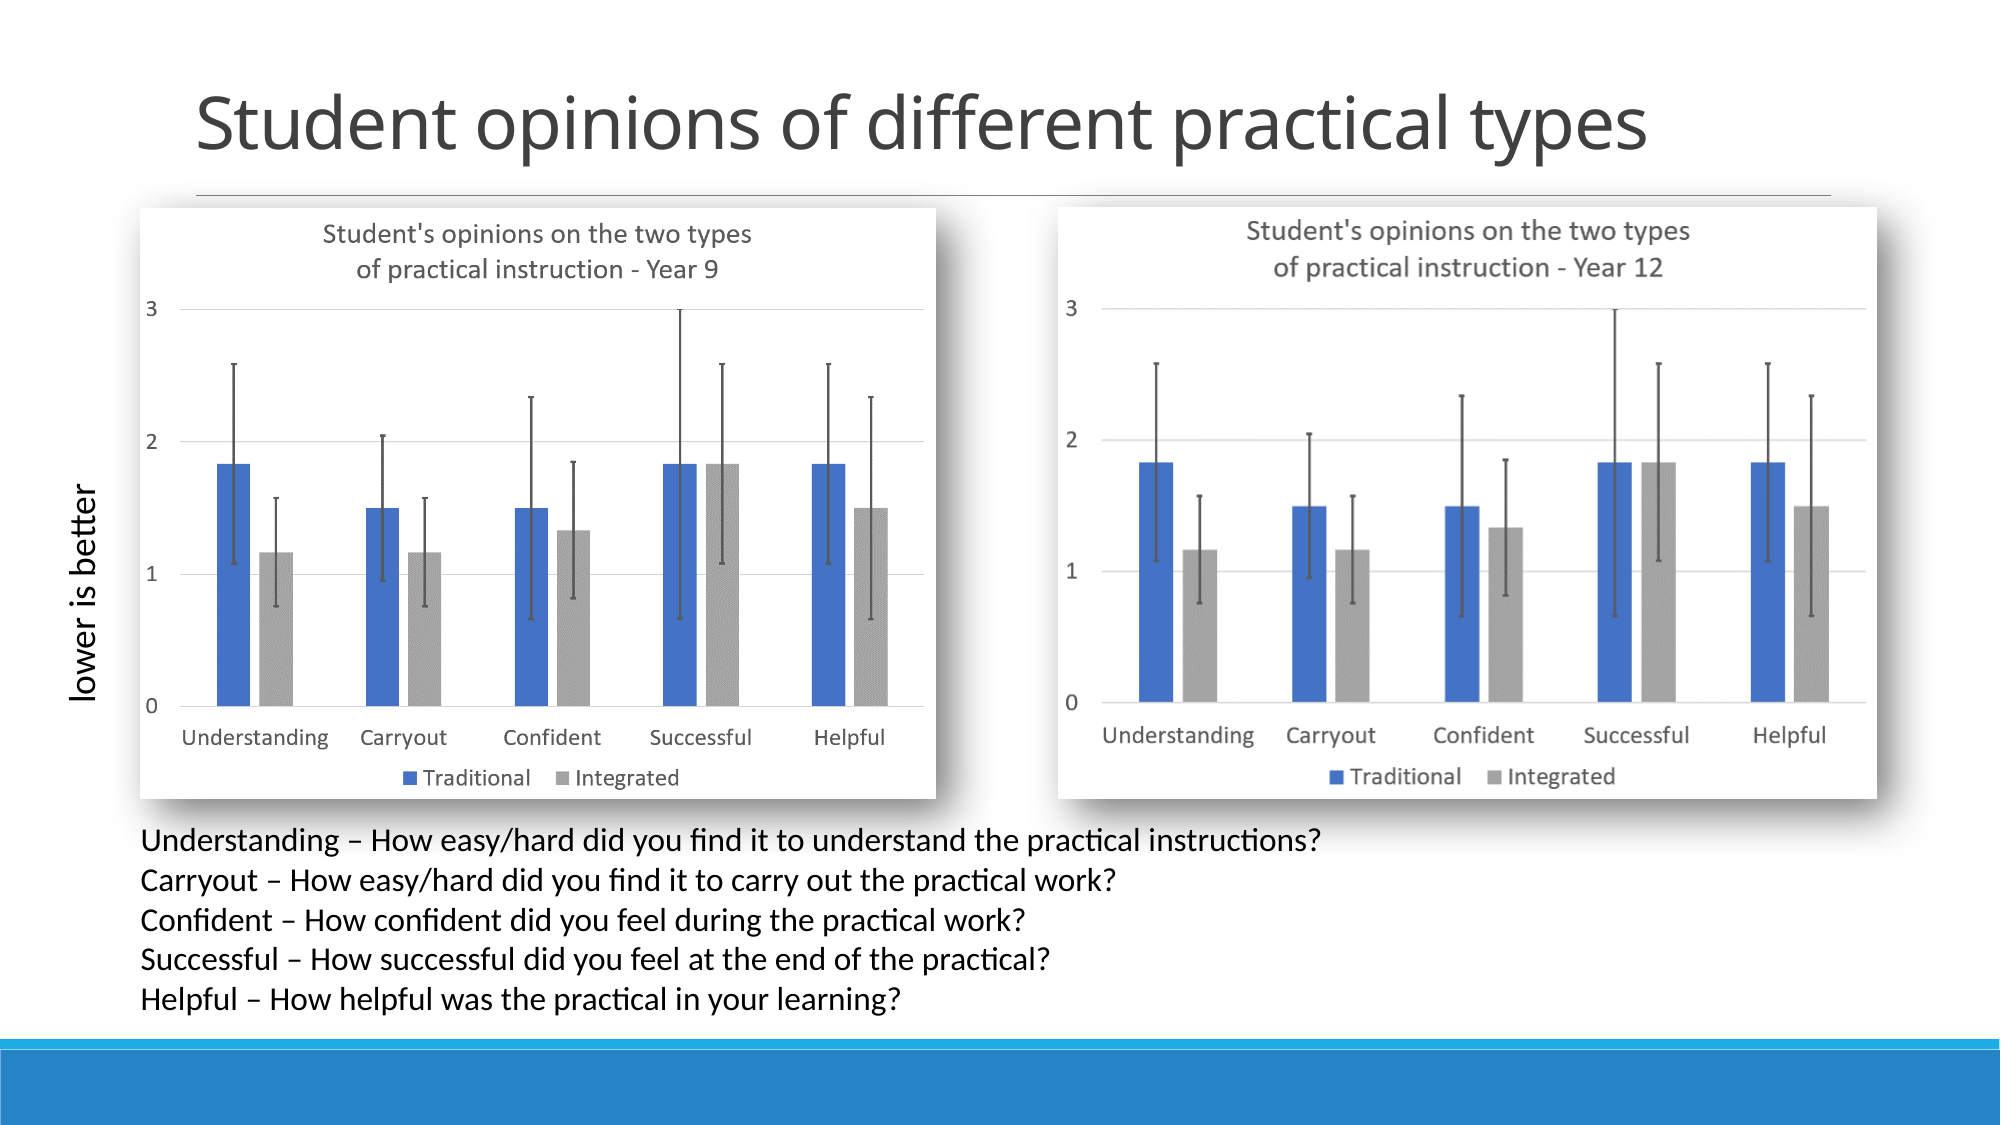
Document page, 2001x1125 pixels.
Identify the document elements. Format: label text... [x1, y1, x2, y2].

picture [139, 207, 936, 800]
picture [1057, 206, 1877, 799]
text_box lower is better [50, 385, 126, 719]
title Student opinions of different practical types [180, 47, 1830, 173]
text_box Understanding – How easy/hard did you find it to understand the practical instructions? Carryout – How easy/hard did you find it to carry out the practical work? Confident – How confident did you feel during the practical work? Successful – How successful did you feel at the end of the practical? Helpful – How helpful was the practical in your learning? [125, 810, 1981, 1025]
